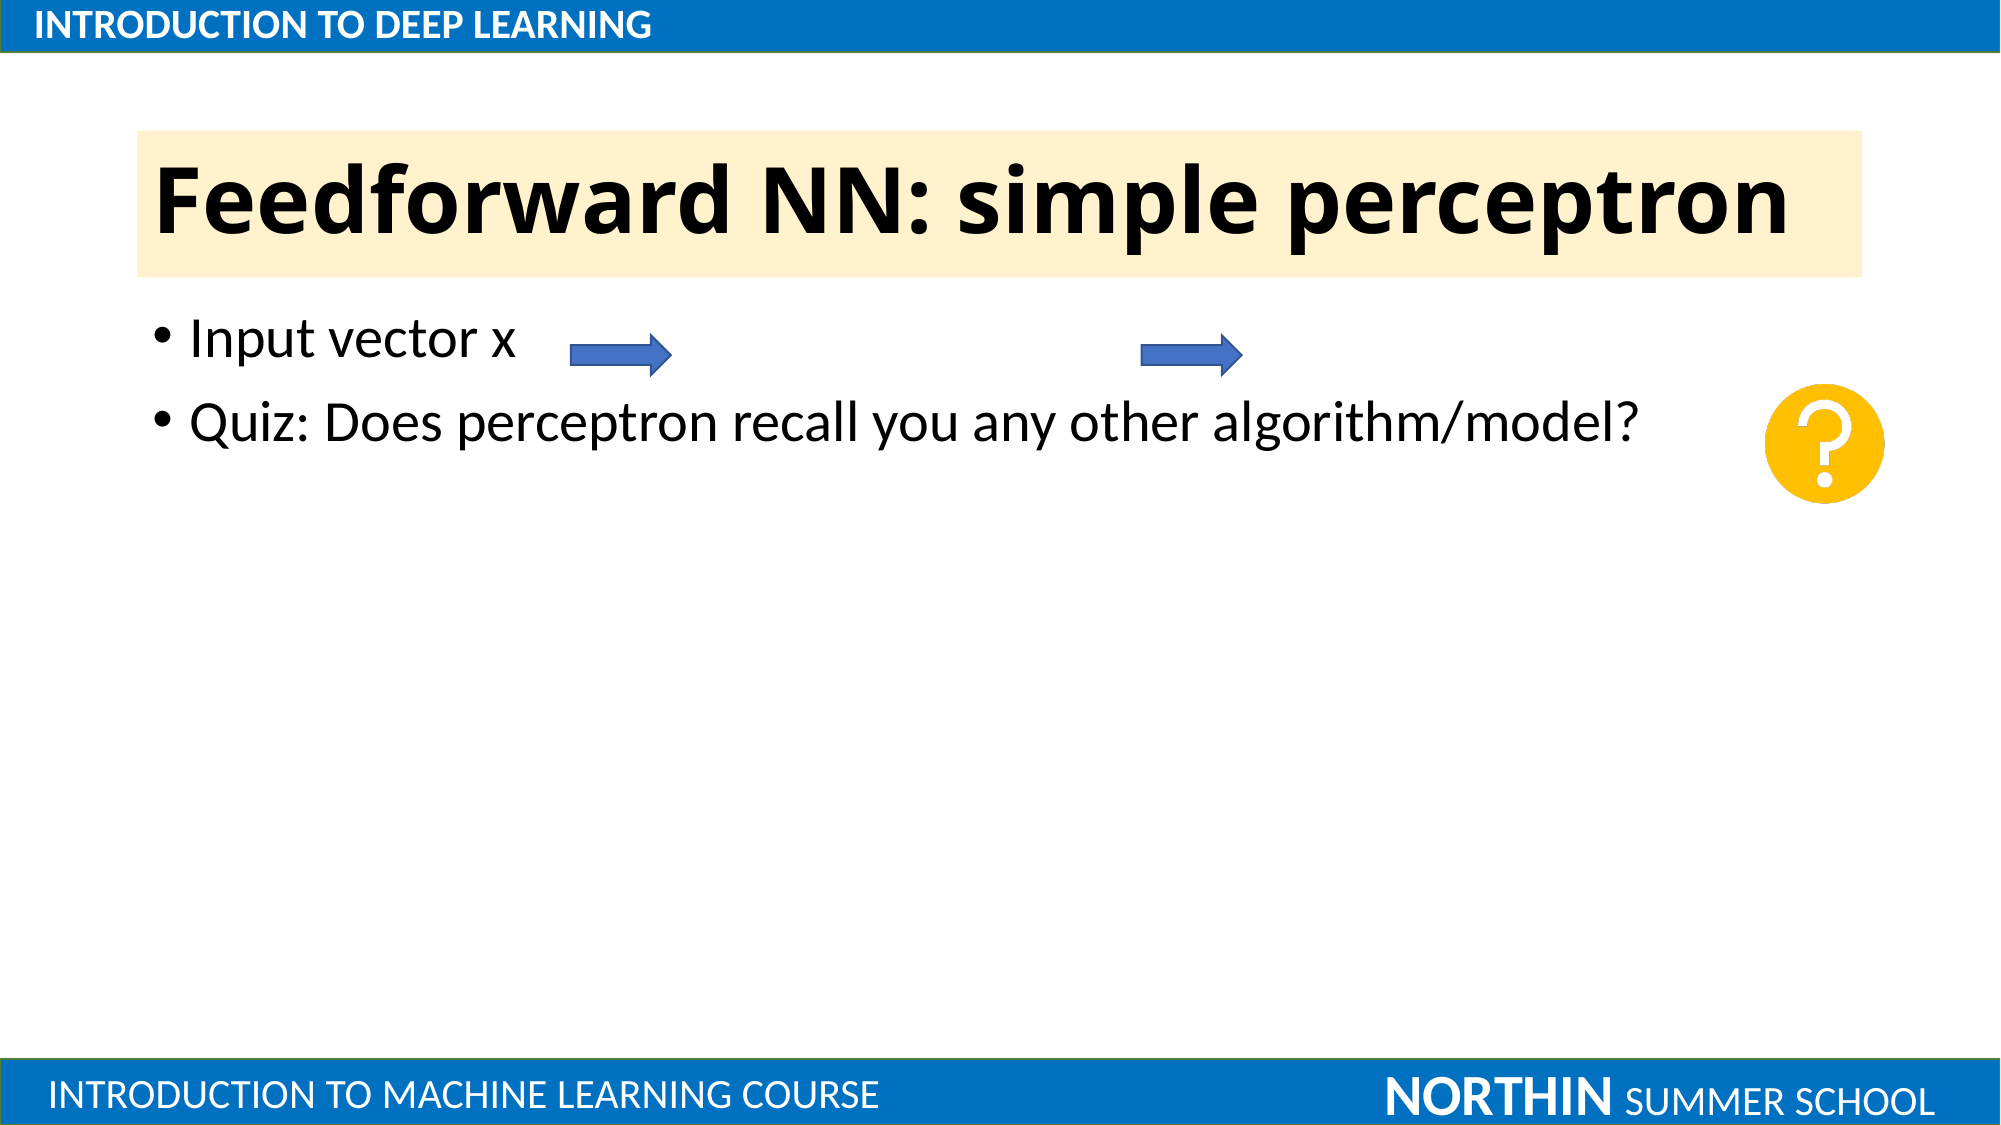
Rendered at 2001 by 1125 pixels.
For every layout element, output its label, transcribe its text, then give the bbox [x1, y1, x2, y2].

title Feedforward NN: simple perceptron [137, 130, 1863, 278]
text_box [569, 332, 673, 378]
picture [1749, 368, 1900, 519]
text_box [1140, 332, 1244, 378]
